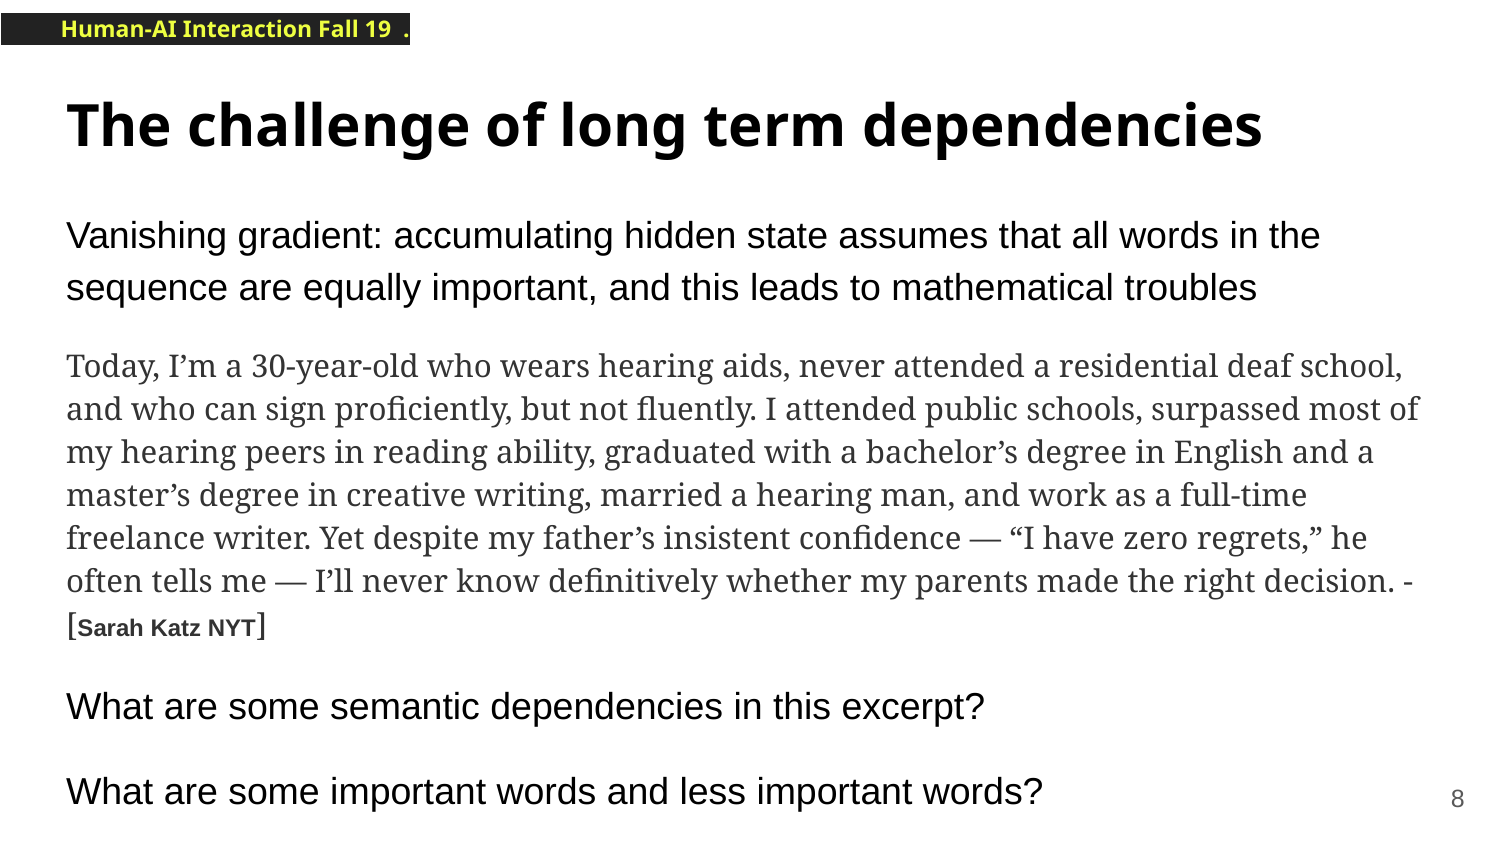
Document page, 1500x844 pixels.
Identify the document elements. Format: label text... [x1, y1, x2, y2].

list Vanishing gradient: accumulating hidden state assumes that all words in the sequence are equally important, and this leads to mathematical troubles Today, I’m a 30-year-old who wears hearing aids, never attended a residential deaf school, and who can sign proficiently, but not fluently. I attended public schools, surpassed most of my hearing peers in reading ability, graduated with a bachelor’s degree in English and a master’s degree in creative writing, married a hearing man, and work as a full-time freelance writer. Yet despite my father’s insistent confidence — “I have zero regrets,” he often tells me — I’ll never know definitively whether my parents made the right decision. - [Sarah Katz NYT] What are some semantic dependencies in this excerpt? What are some important words and less important words? [51, 189, 1449, 750]
title The challenge of long term dependencies [51, 72, 1449, 167]
slide_number ‹#› [1389, 764, 1480, 830]
